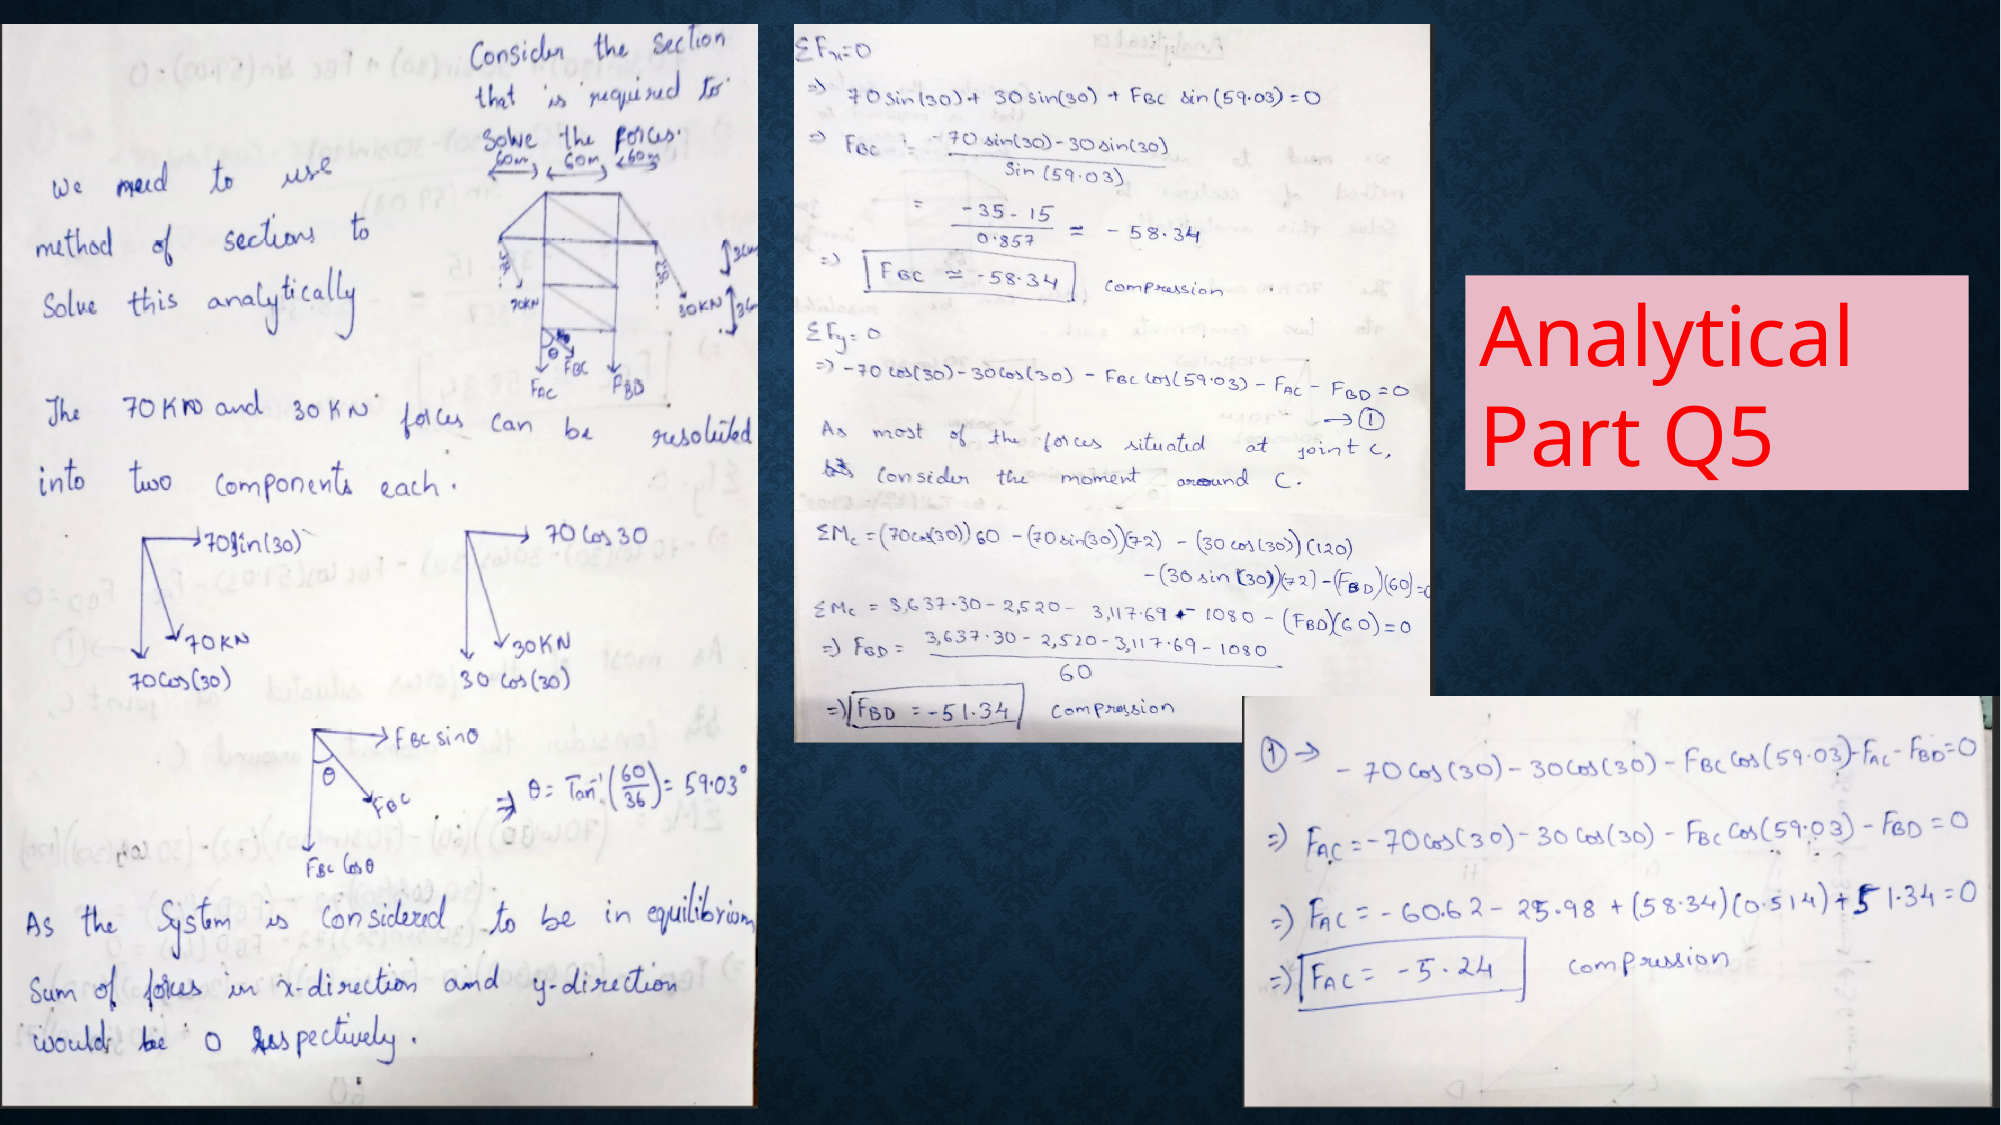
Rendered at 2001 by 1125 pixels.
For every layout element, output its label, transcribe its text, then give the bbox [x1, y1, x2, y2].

picture [793, 24, 2000, 1108]
text_box Analytical Part Q5 [1465, 275, 1969, 491]
picture [0, 24, 759, 1109]
